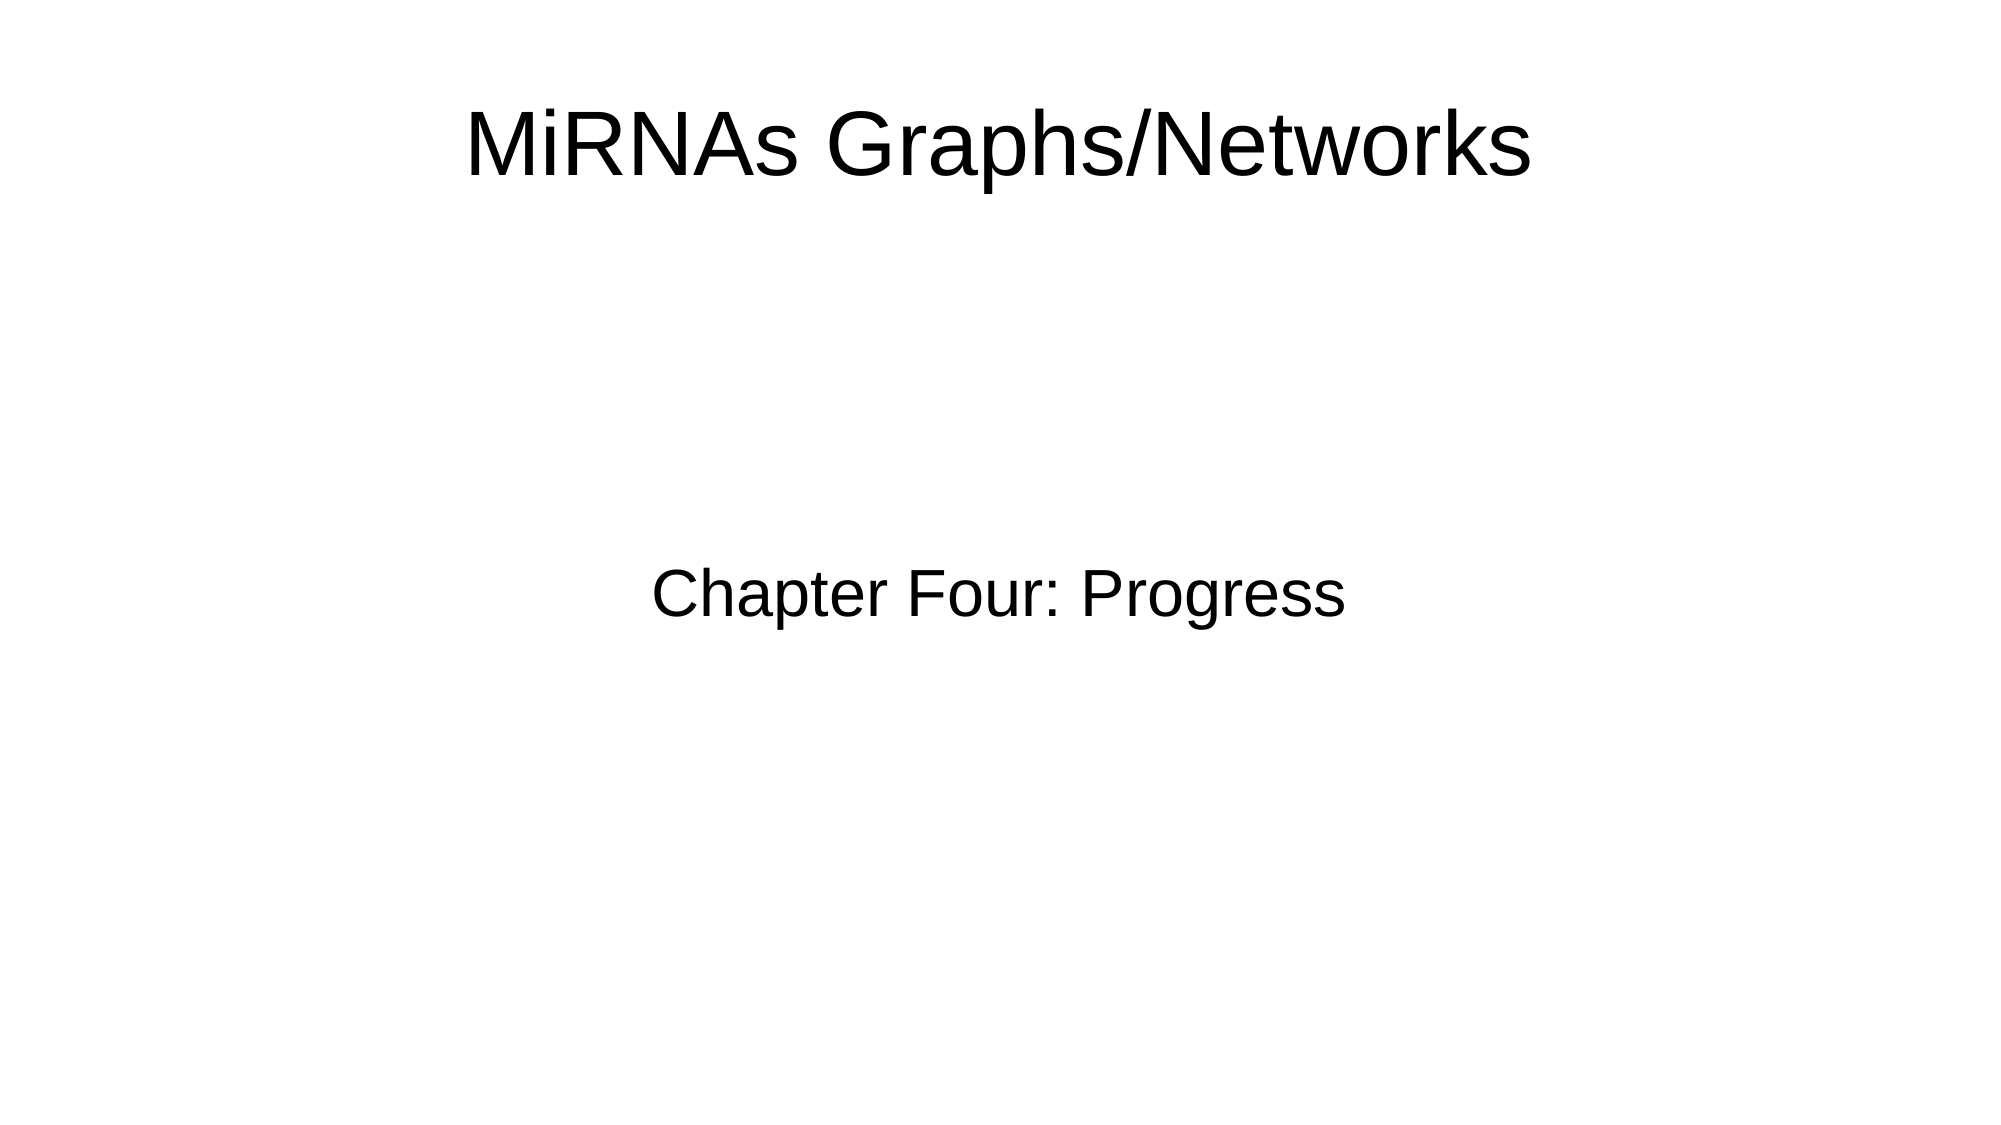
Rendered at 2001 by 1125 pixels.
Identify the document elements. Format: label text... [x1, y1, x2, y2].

text_box Chapter Four: Progress [99, 263, 1900, 916]
text_box MiRNAs Graphs/Networks [99, 44, 1900, 233]
